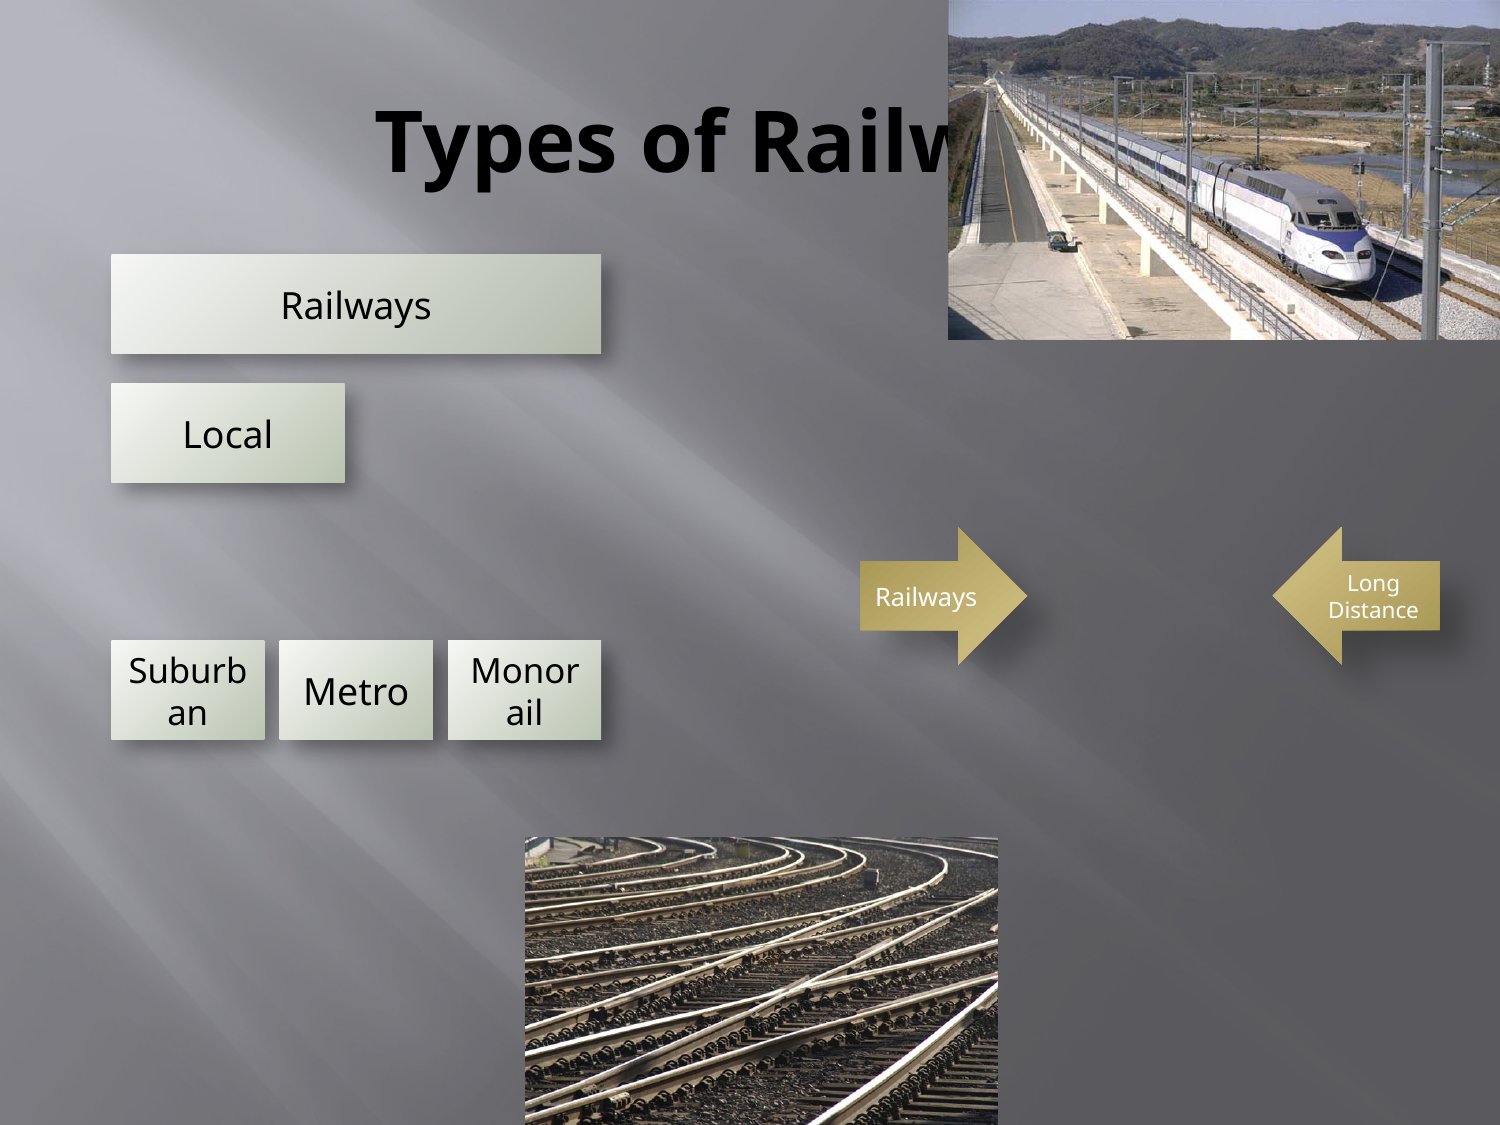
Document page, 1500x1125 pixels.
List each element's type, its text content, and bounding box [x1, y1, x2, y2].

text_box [874, 262, 1426, 930]
picture [948, 0, 1500, 341]
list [49, 254, 663, 998]
title Types of Railways [75, 45, 948, 233]
picture [524, 837, 998, 1125]
